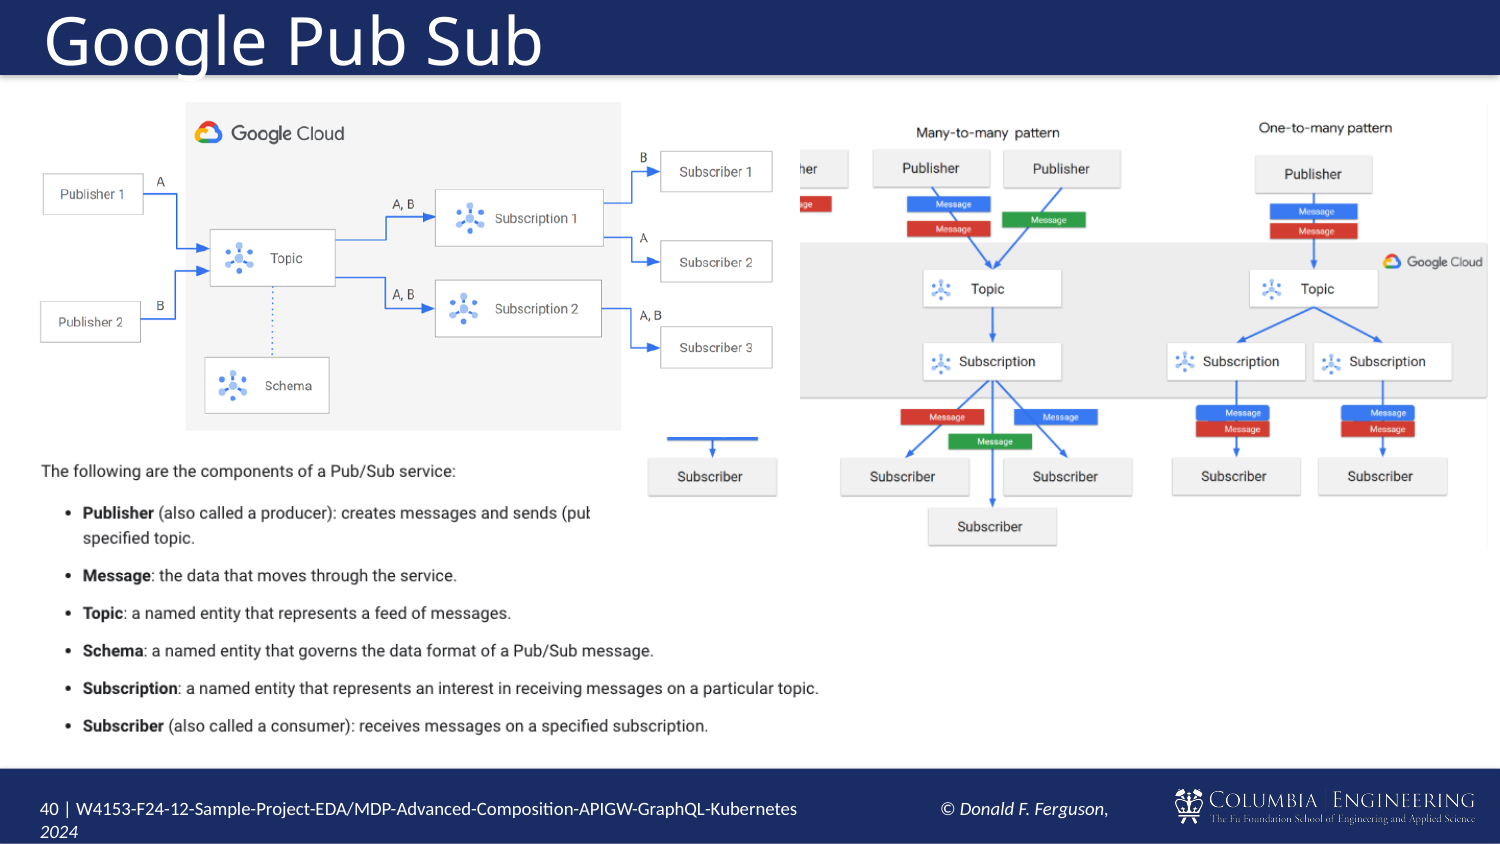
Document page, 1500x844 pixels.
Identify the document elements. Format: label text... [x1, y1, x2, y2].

picture [12, 90, 1496, 741]
title Google Pub Sub [28, 0, 1450, 73]
